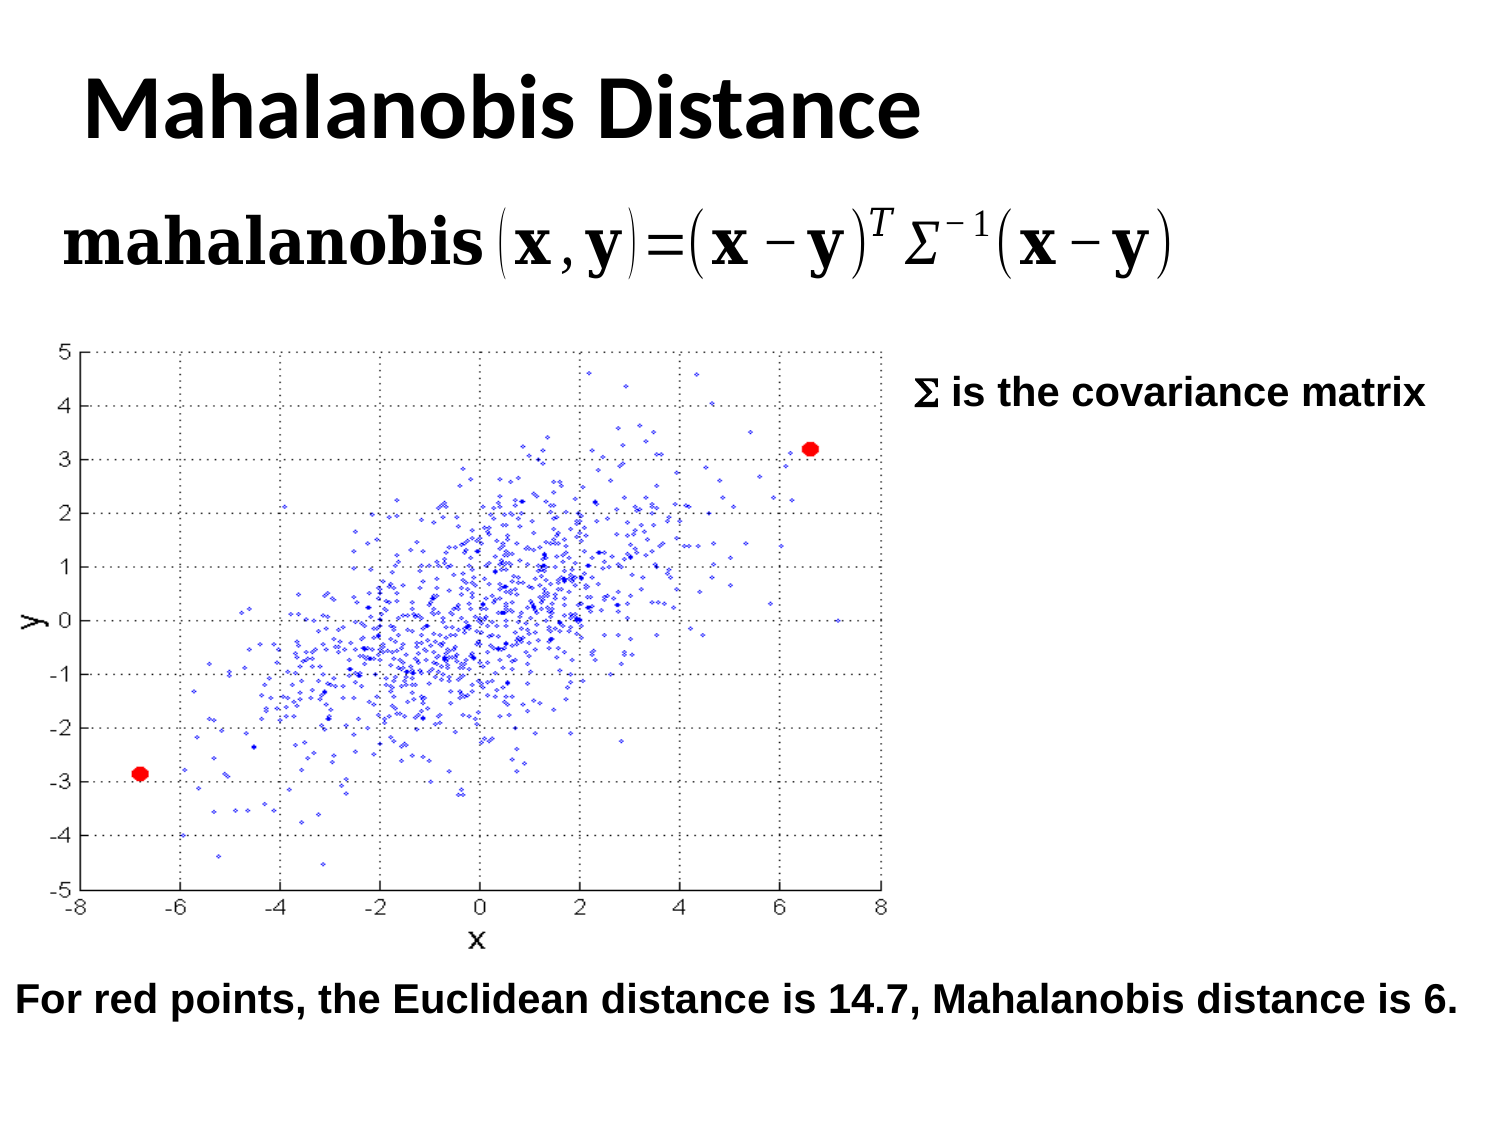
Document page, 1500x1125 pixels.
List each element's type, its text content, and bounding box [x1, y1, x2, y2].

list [0, 324, 903, 962]
text_box  is the covariance matrix [903, 357, 1450, 423]
text_box Mahalanobis Distance [67, 0, 1362, 218]
text_box For red points, the Euclidean distance is 14.7, Mahalanobis distance is 6. [0, 964, 1500, 1030]
